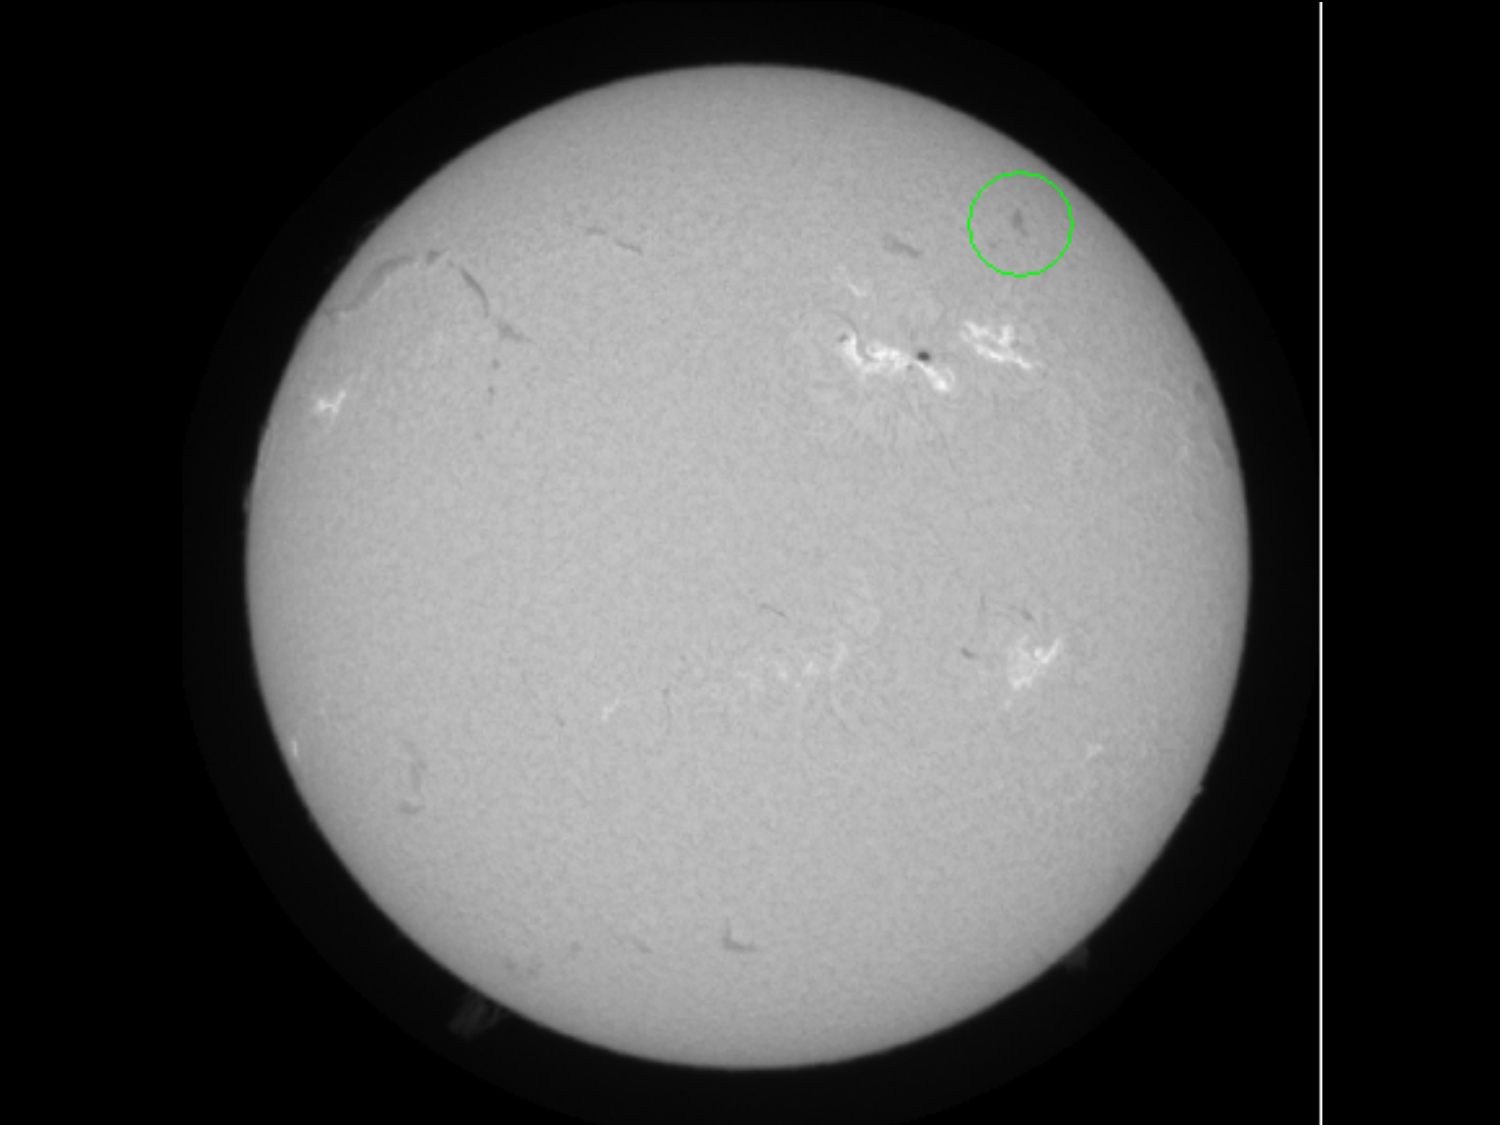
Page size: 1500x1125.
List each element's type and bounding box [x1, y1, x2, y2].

picture [182, 2, 1323, 1125]
